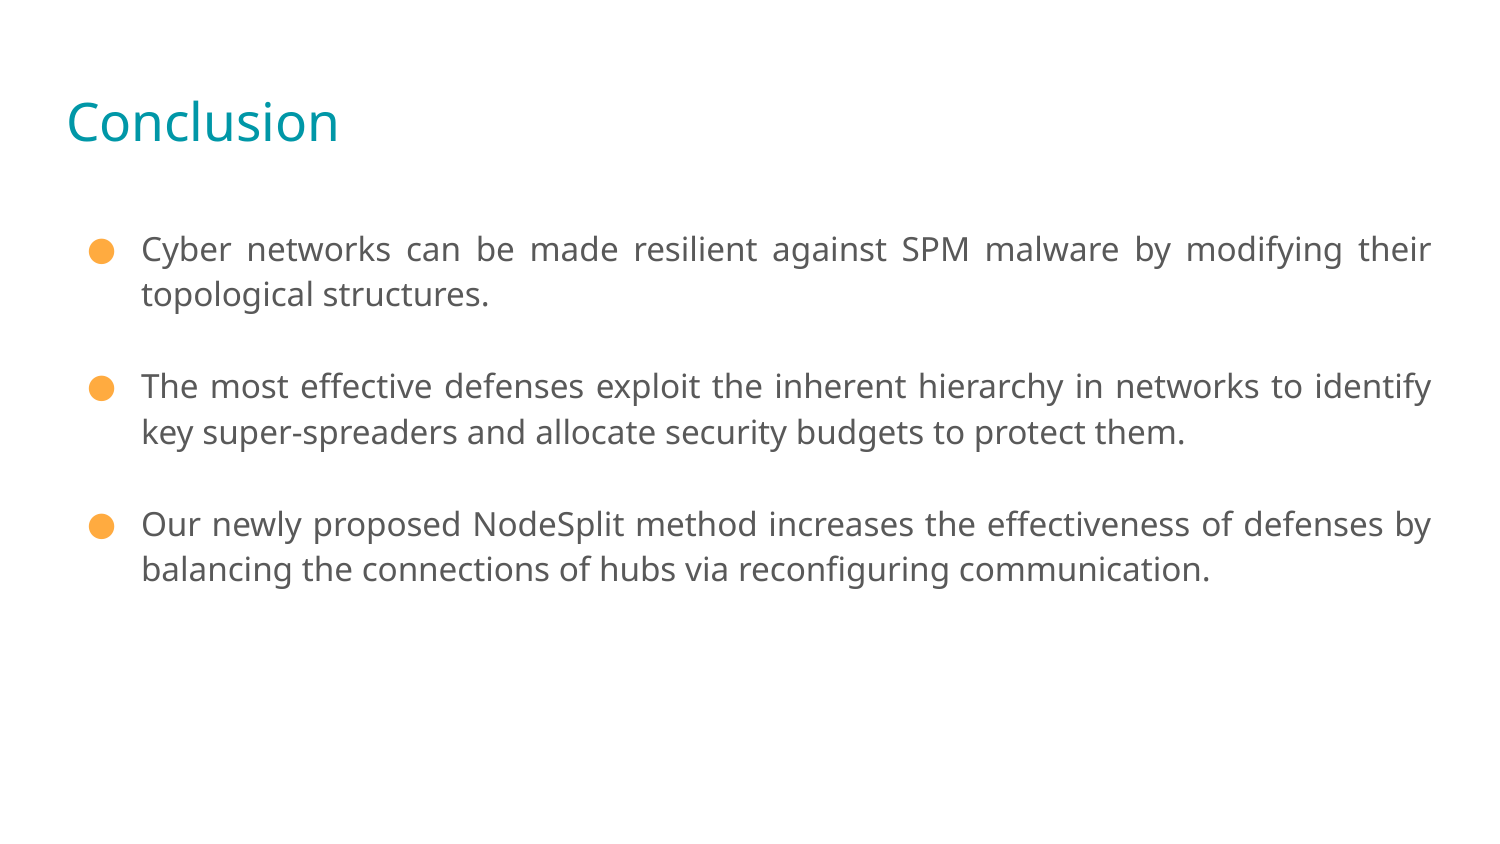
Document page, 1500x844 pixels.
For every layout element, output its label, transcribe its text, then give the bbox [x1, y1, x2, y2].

list Cyber networks can be made resilient against SPM malware by modifying their topological structures. The most effective defenses exploit the inherent hierarchy in networks to identify key super-spreaders and allocate security budgets to protect them. Our newly proposed NodeSplit method increases the effectiveness of defenses by balancing the connections of hubs via reconfiguring communication. [51, 166, 1449, 817]
title Conclusion [51, 72, 1449, 166]
